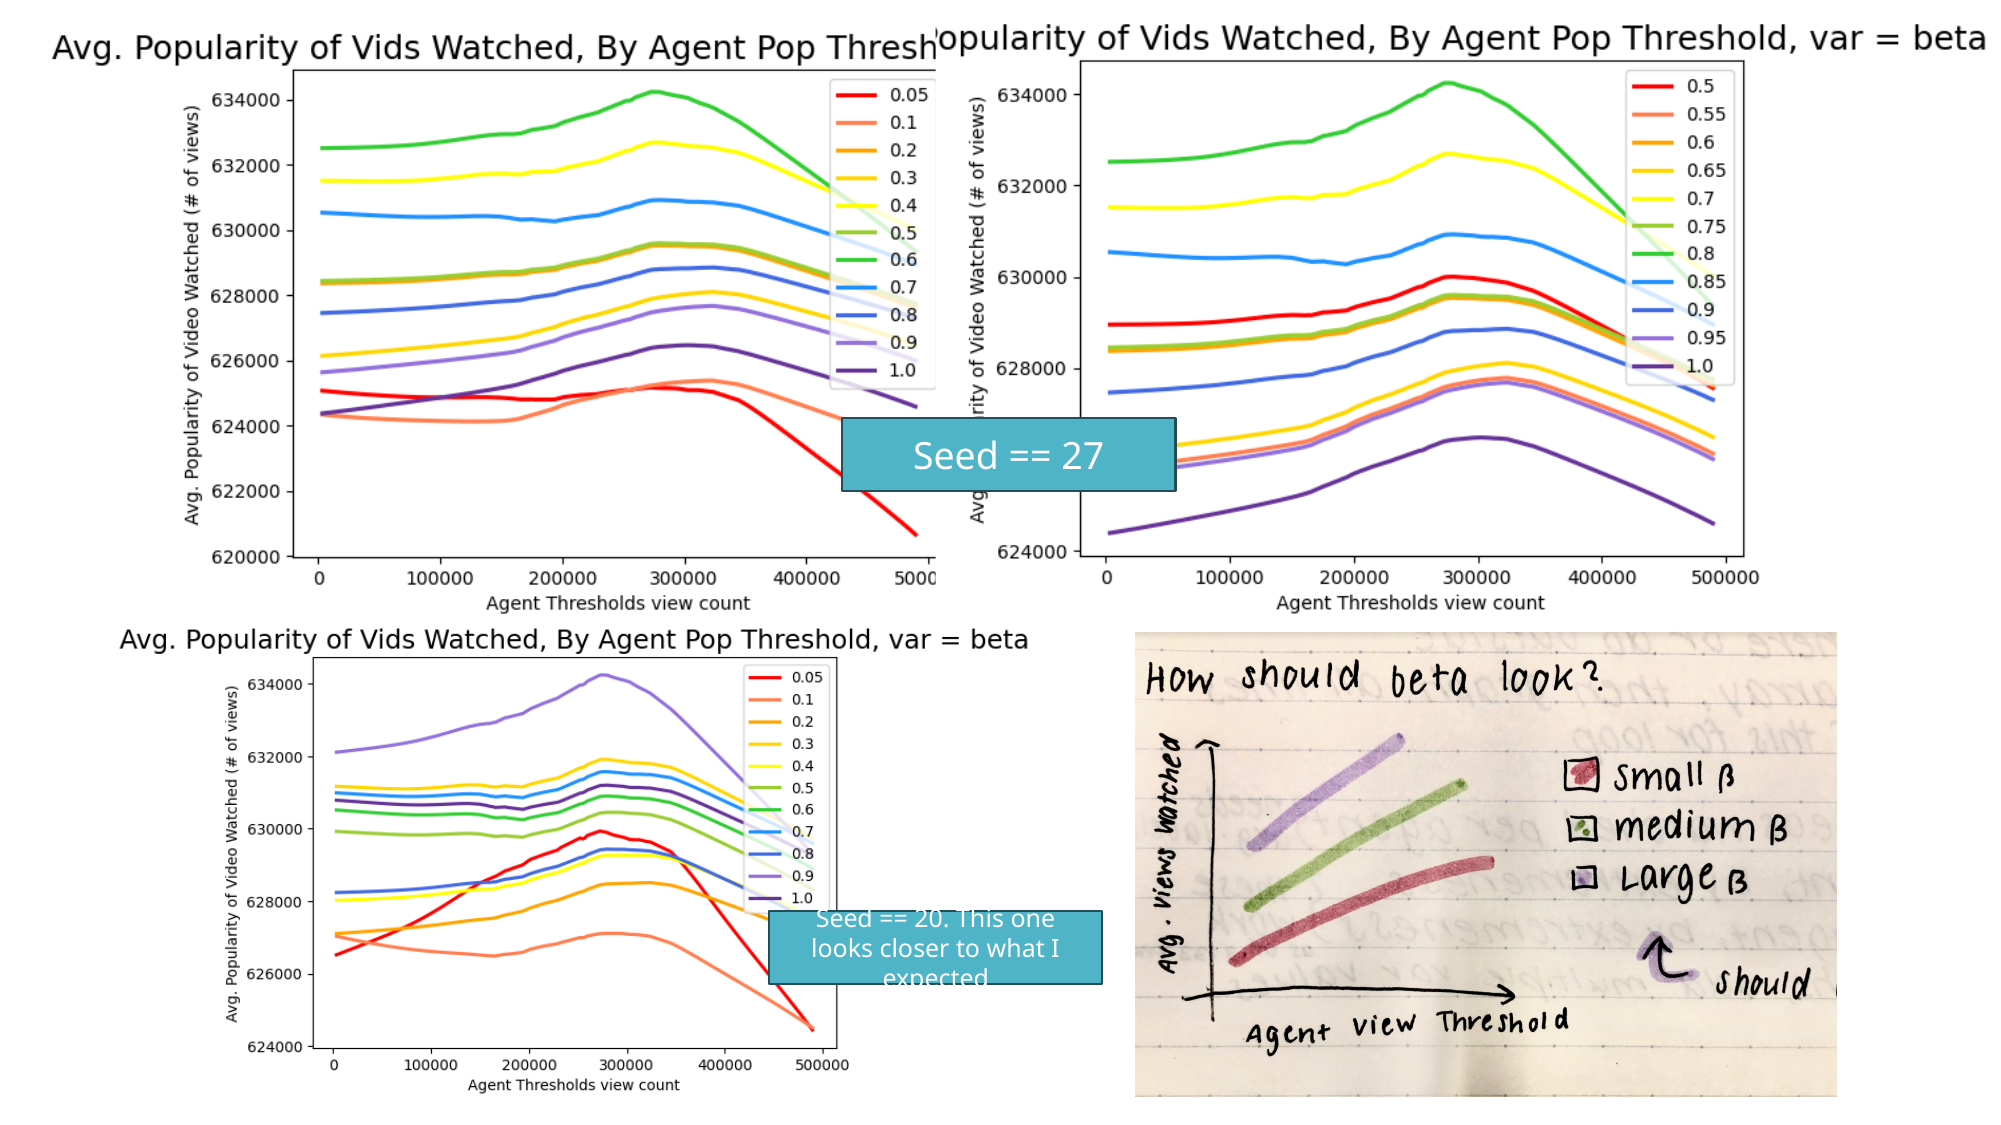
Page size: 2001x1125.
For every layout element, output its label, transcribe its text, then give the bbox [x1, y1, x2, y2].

text_box Seed == 20. This one looks closer to what I expected [1039, 910, 1103, 985]
picture [1135, 632, 1838, 1097]
picture [39, 10, 2000, 1104]
